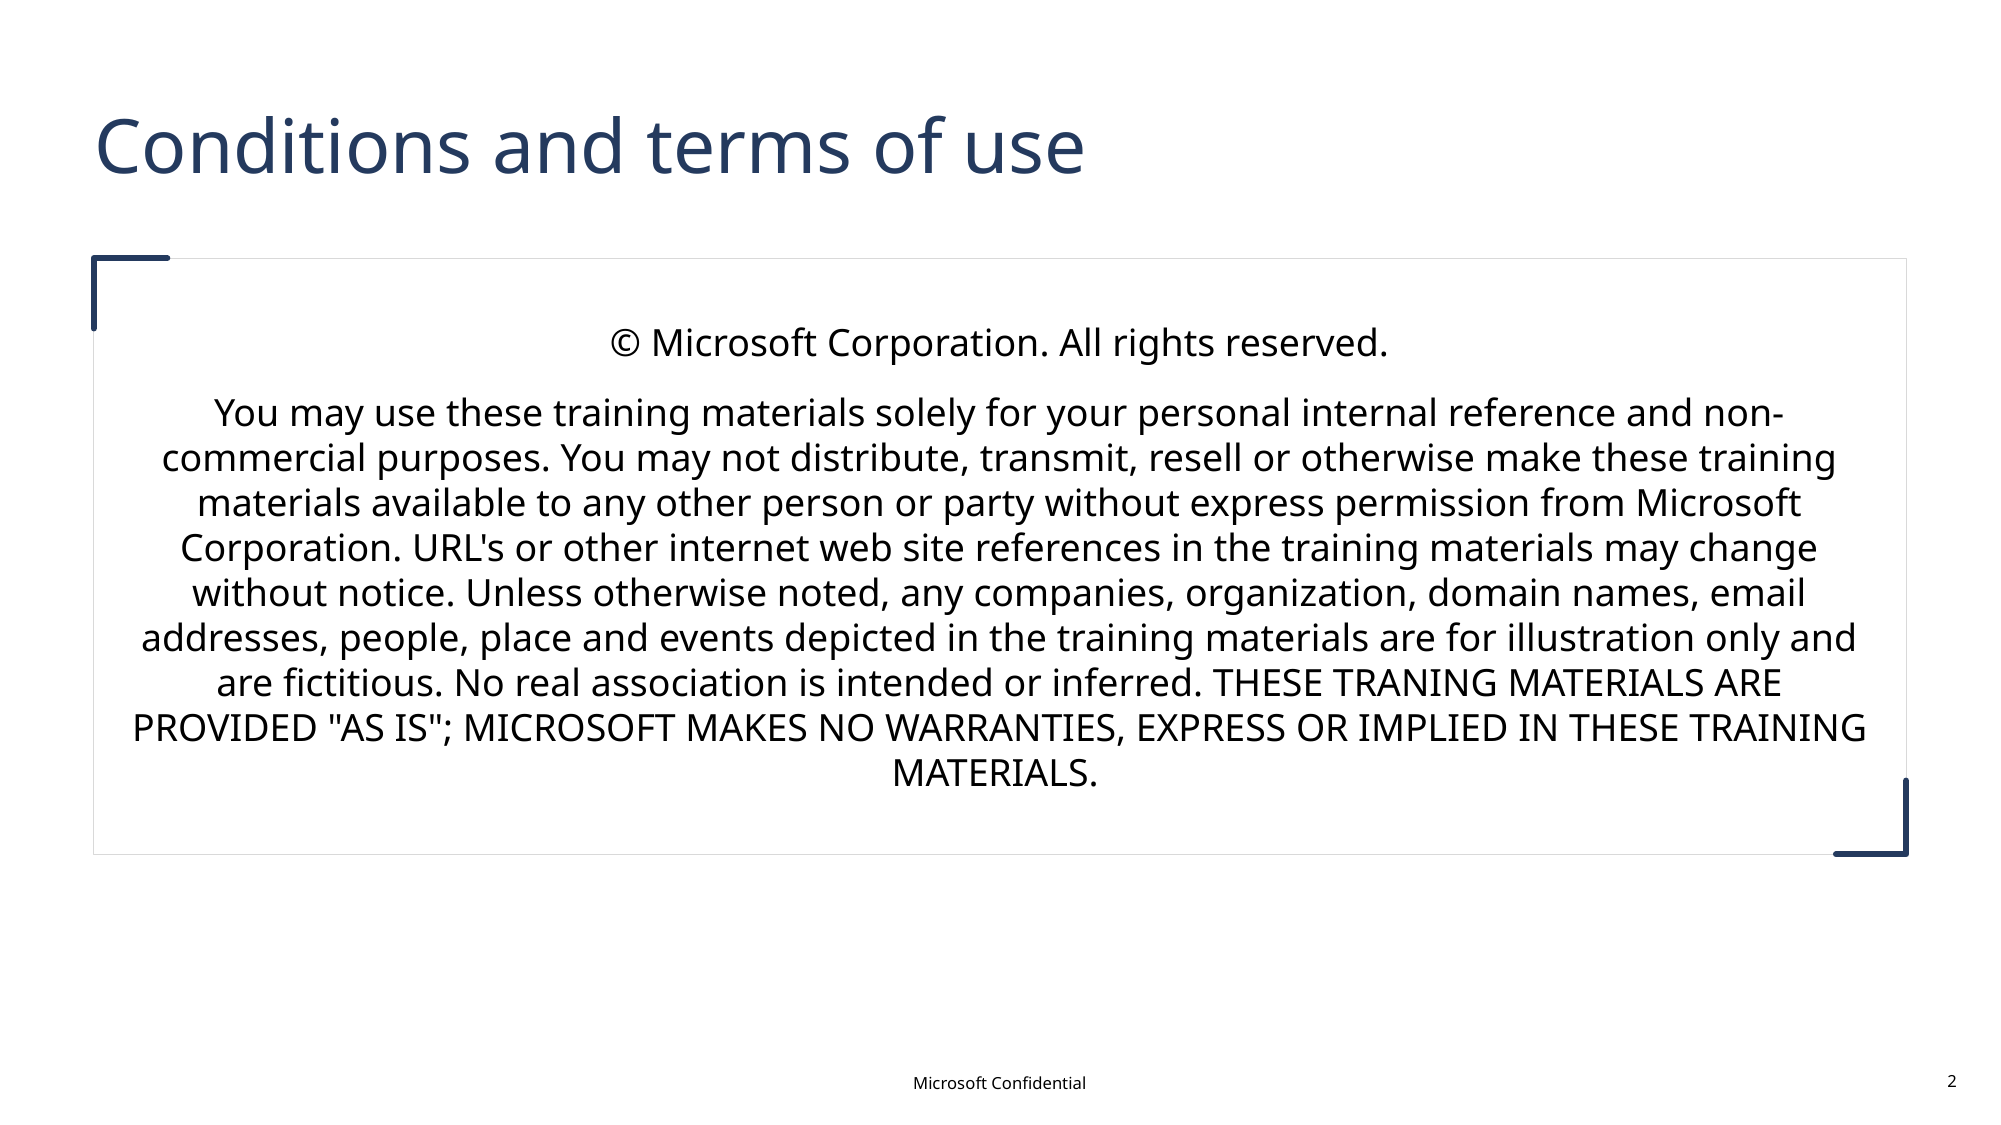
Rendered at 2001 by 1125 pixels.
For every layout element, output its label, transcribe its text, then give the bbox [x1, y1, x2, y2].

title Conditions and terms of use [94, 98, 1902, 190]
footer Microsoft Confidential [662, 1072, 1338, 1093]
slide_number 2 [1918, 1072, 1986, 1093]
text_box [93, 257, 1907, 855]
